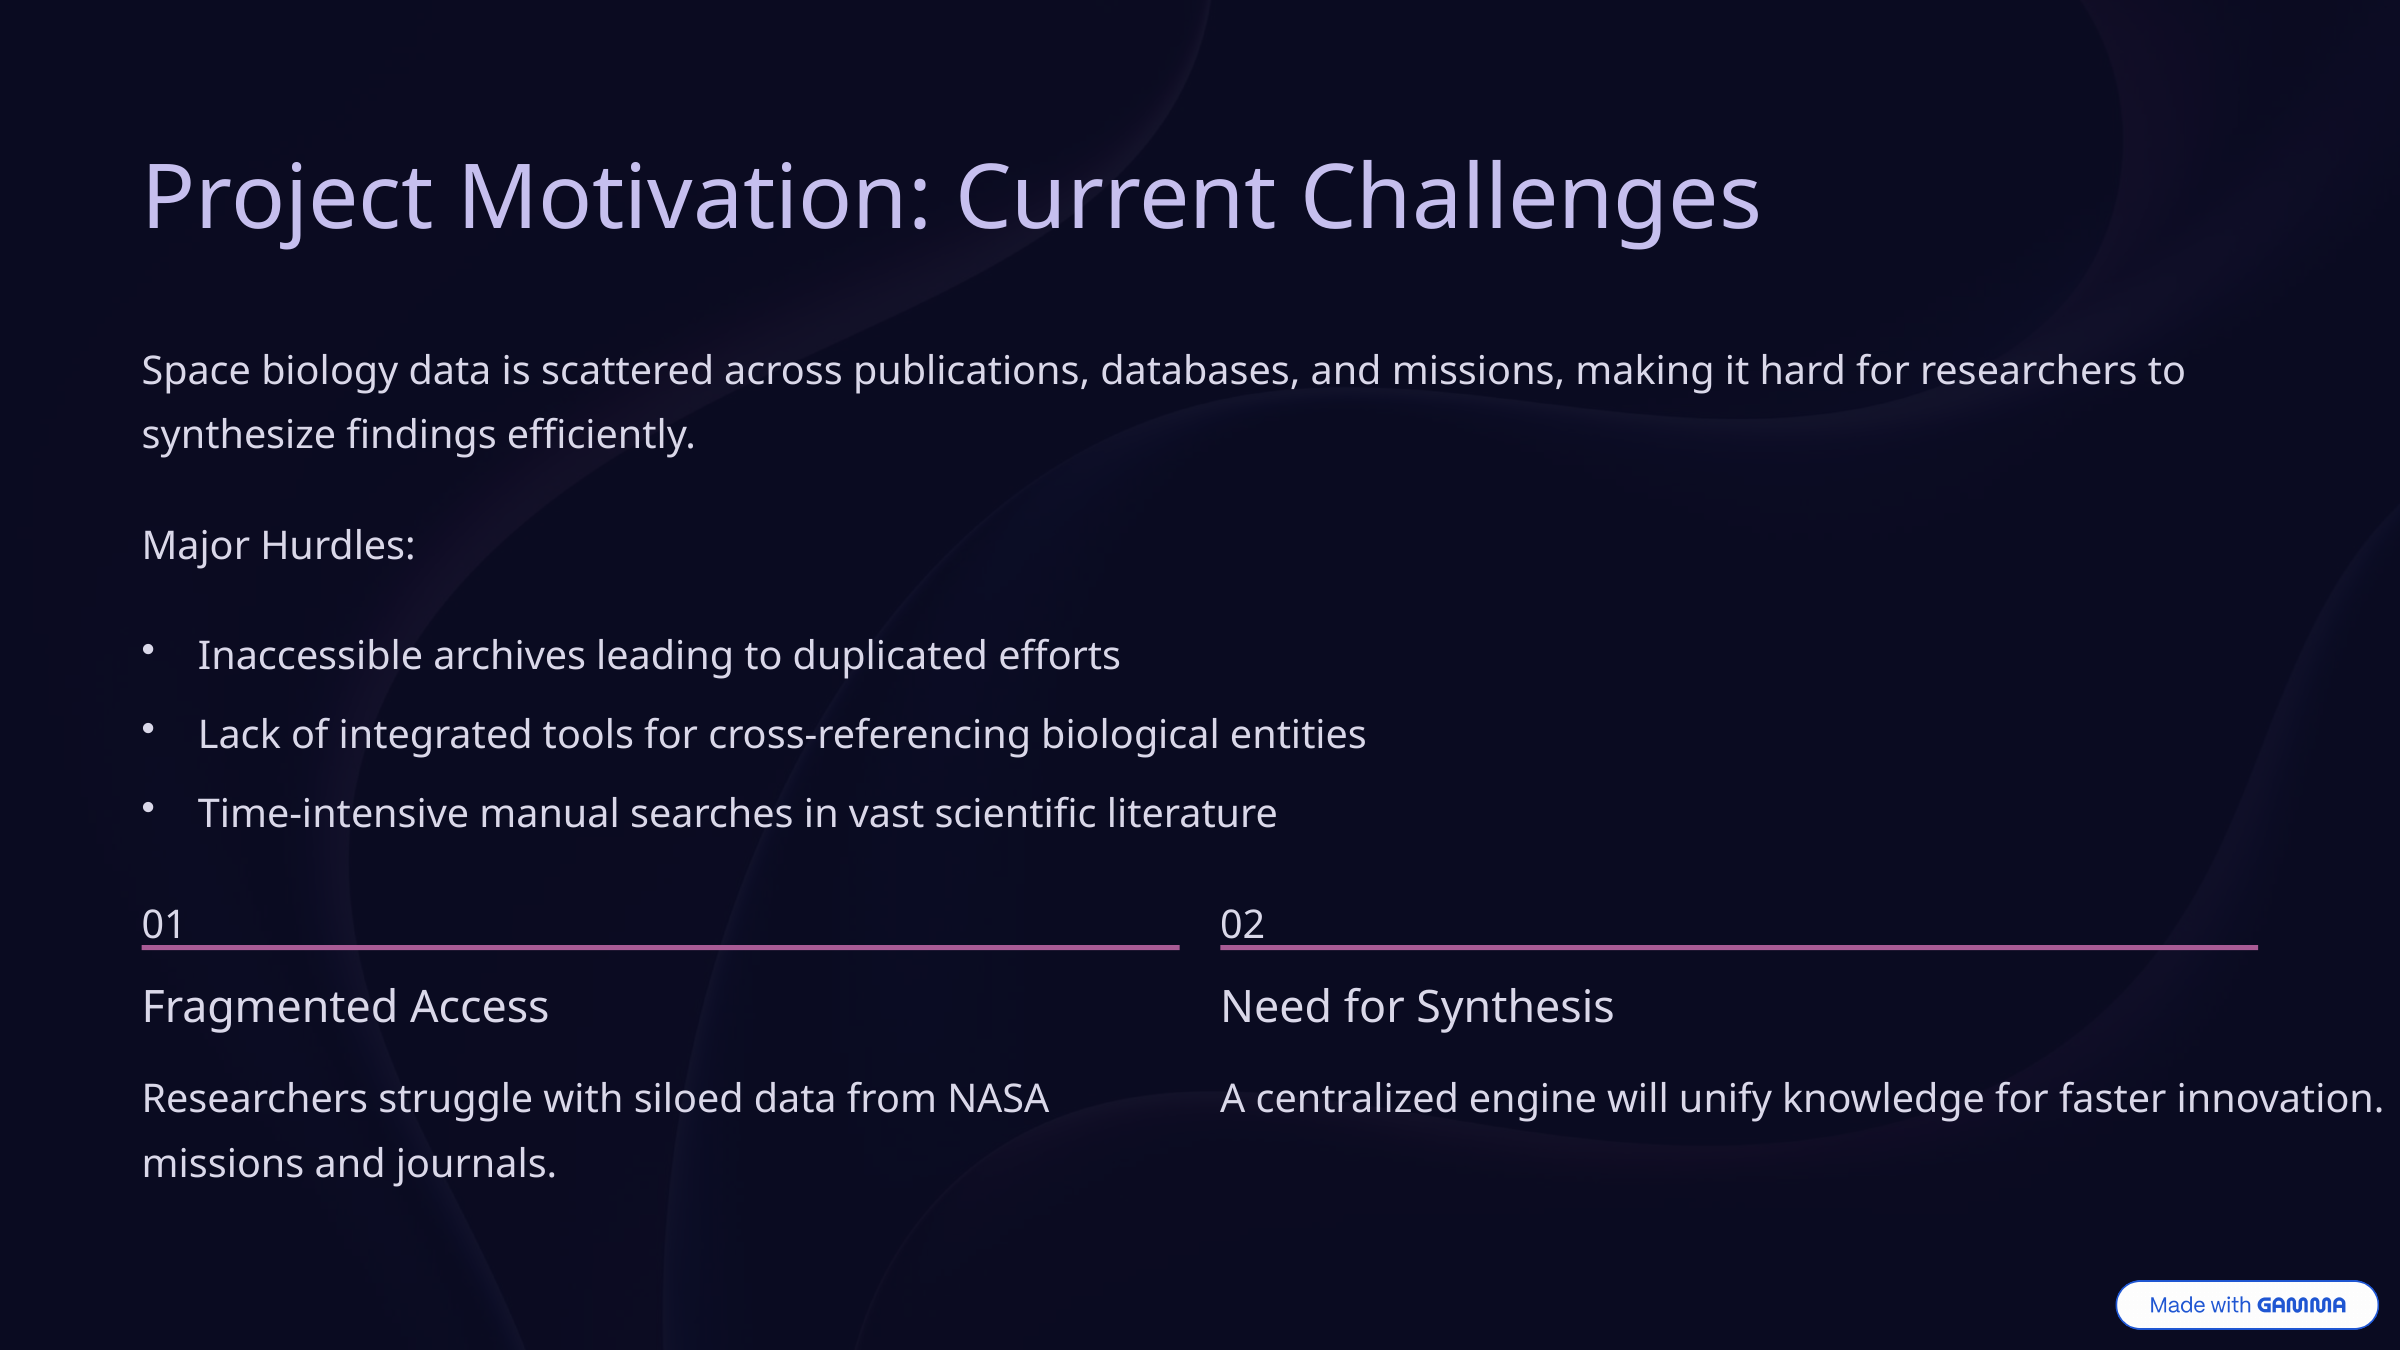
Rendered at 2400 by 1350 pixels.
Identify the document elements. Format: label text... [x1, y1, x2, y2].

text_box Researchers struggle with siloed data from NASA missions and journals. [141, 1055, 1180, 1186]
text_box [1220, 945, 2259, 951]
text_box Fragmented Access [141, 975, 592, 1032]
text_box Space biology data is scattered across publications, databases, and missions, making it hard for researchers to synthesize findings efficiently. [141, 327, 2259, 458]
text_box Time-intensive manual searches in vast scientific literature [141, 771, 2259, 836]
text_box Need for Synthesis [1220, 975, 1671, 1032]
picture [2106, 1271, 2389, 1339]
text_box A centralized engine will unify knowledge for faster innovation. [1220, 1055, 2259, 1121]
text_box 02 [1220, 881, 1261, 932]
text_box Inaccessible archives leading to duplicated efforts [141, 613, 2259, 678]
text_box Major Hurdles: [141, 502, 2259, 568]
text_box Lack of integrated tools for cross-referencing biological entities [141, 692, 2259, 757]
text_box [141, 945, 1180, 951]
text_box Project Motivation: Current Challenges [141, 134, 1841, 247]
text_box 01 [141, 881, 183, 932]
